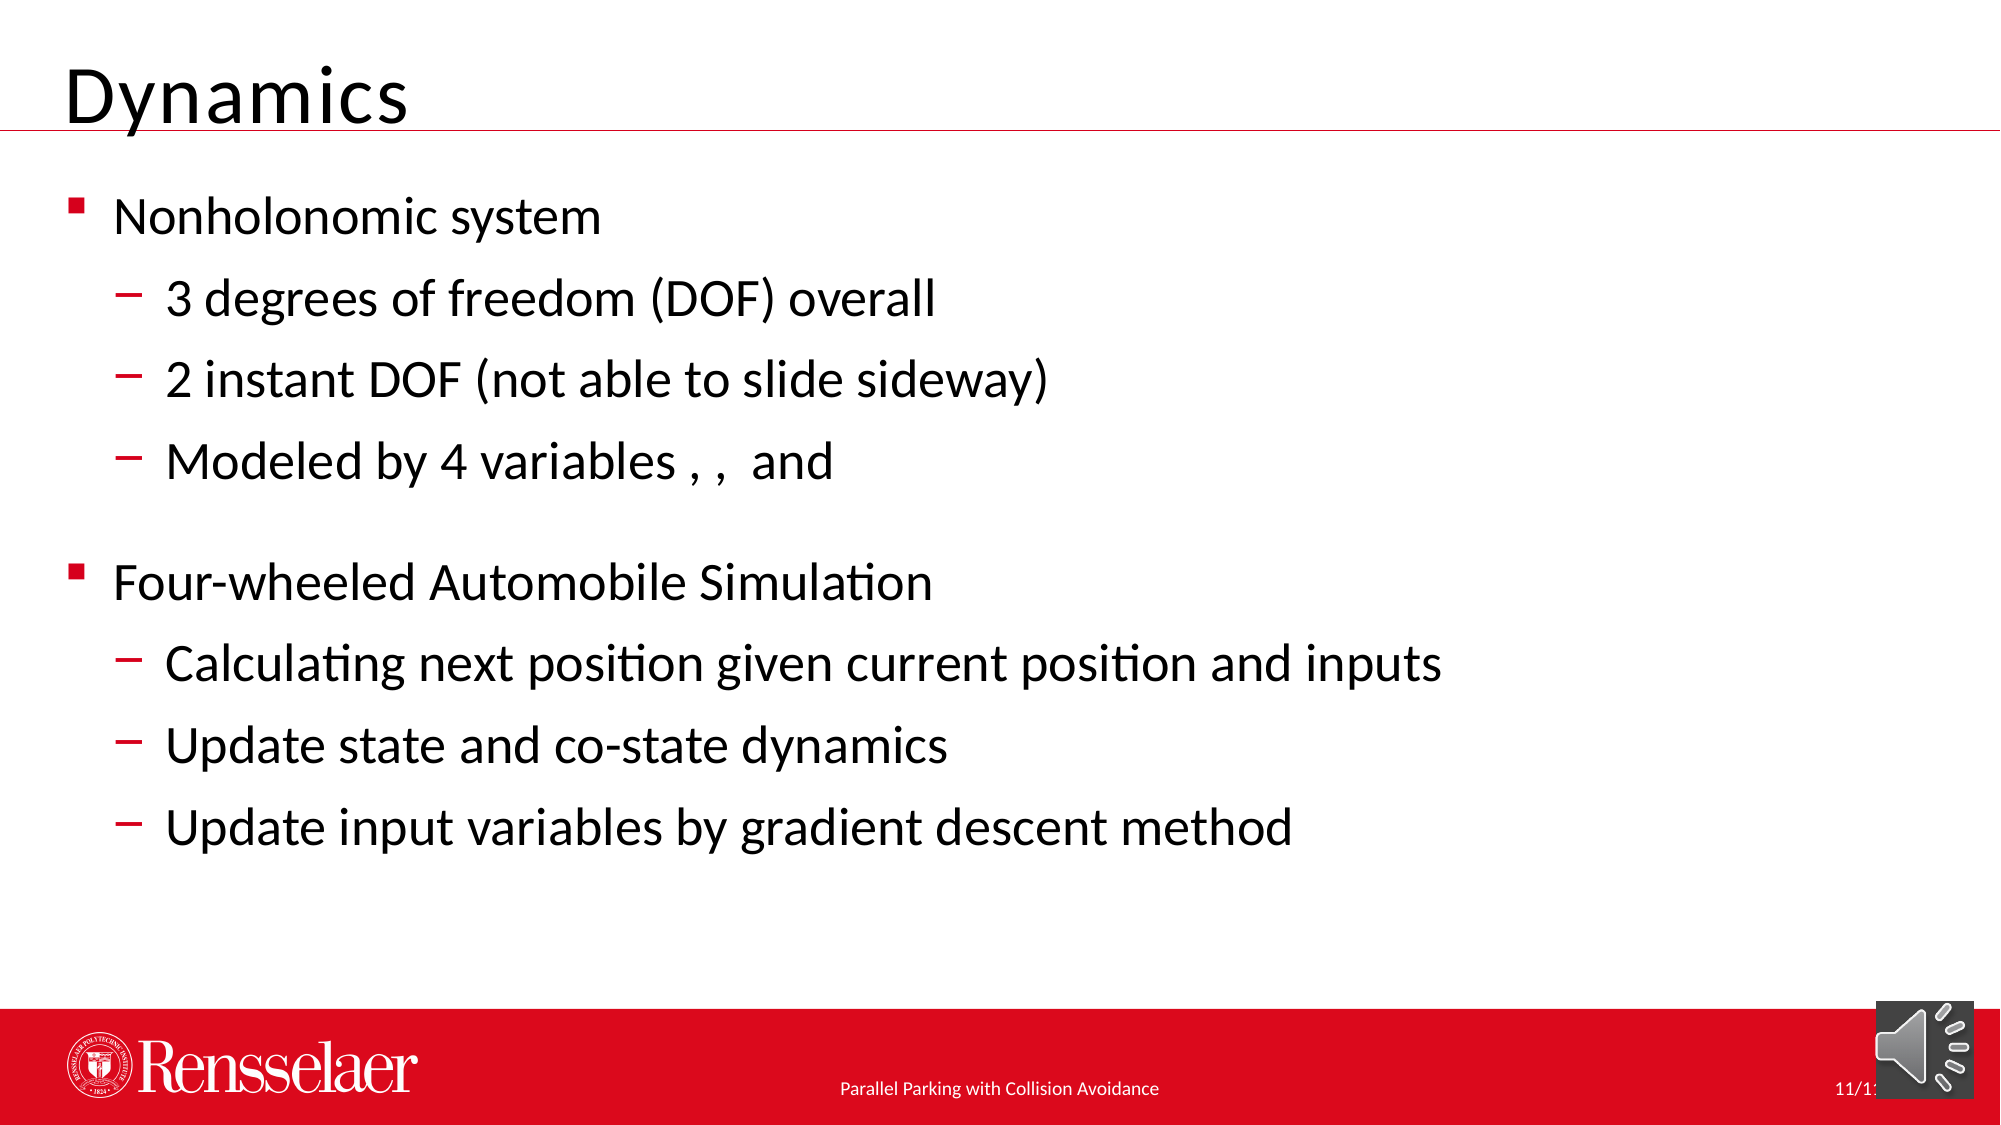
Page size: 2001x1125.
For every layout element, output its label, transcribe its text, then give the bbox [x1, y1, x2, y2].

picture [1874, 999, 1975, 1100]
picture [67, 1032, 418, 1098]
list Dynamics [49, 44, 1870, 131]
